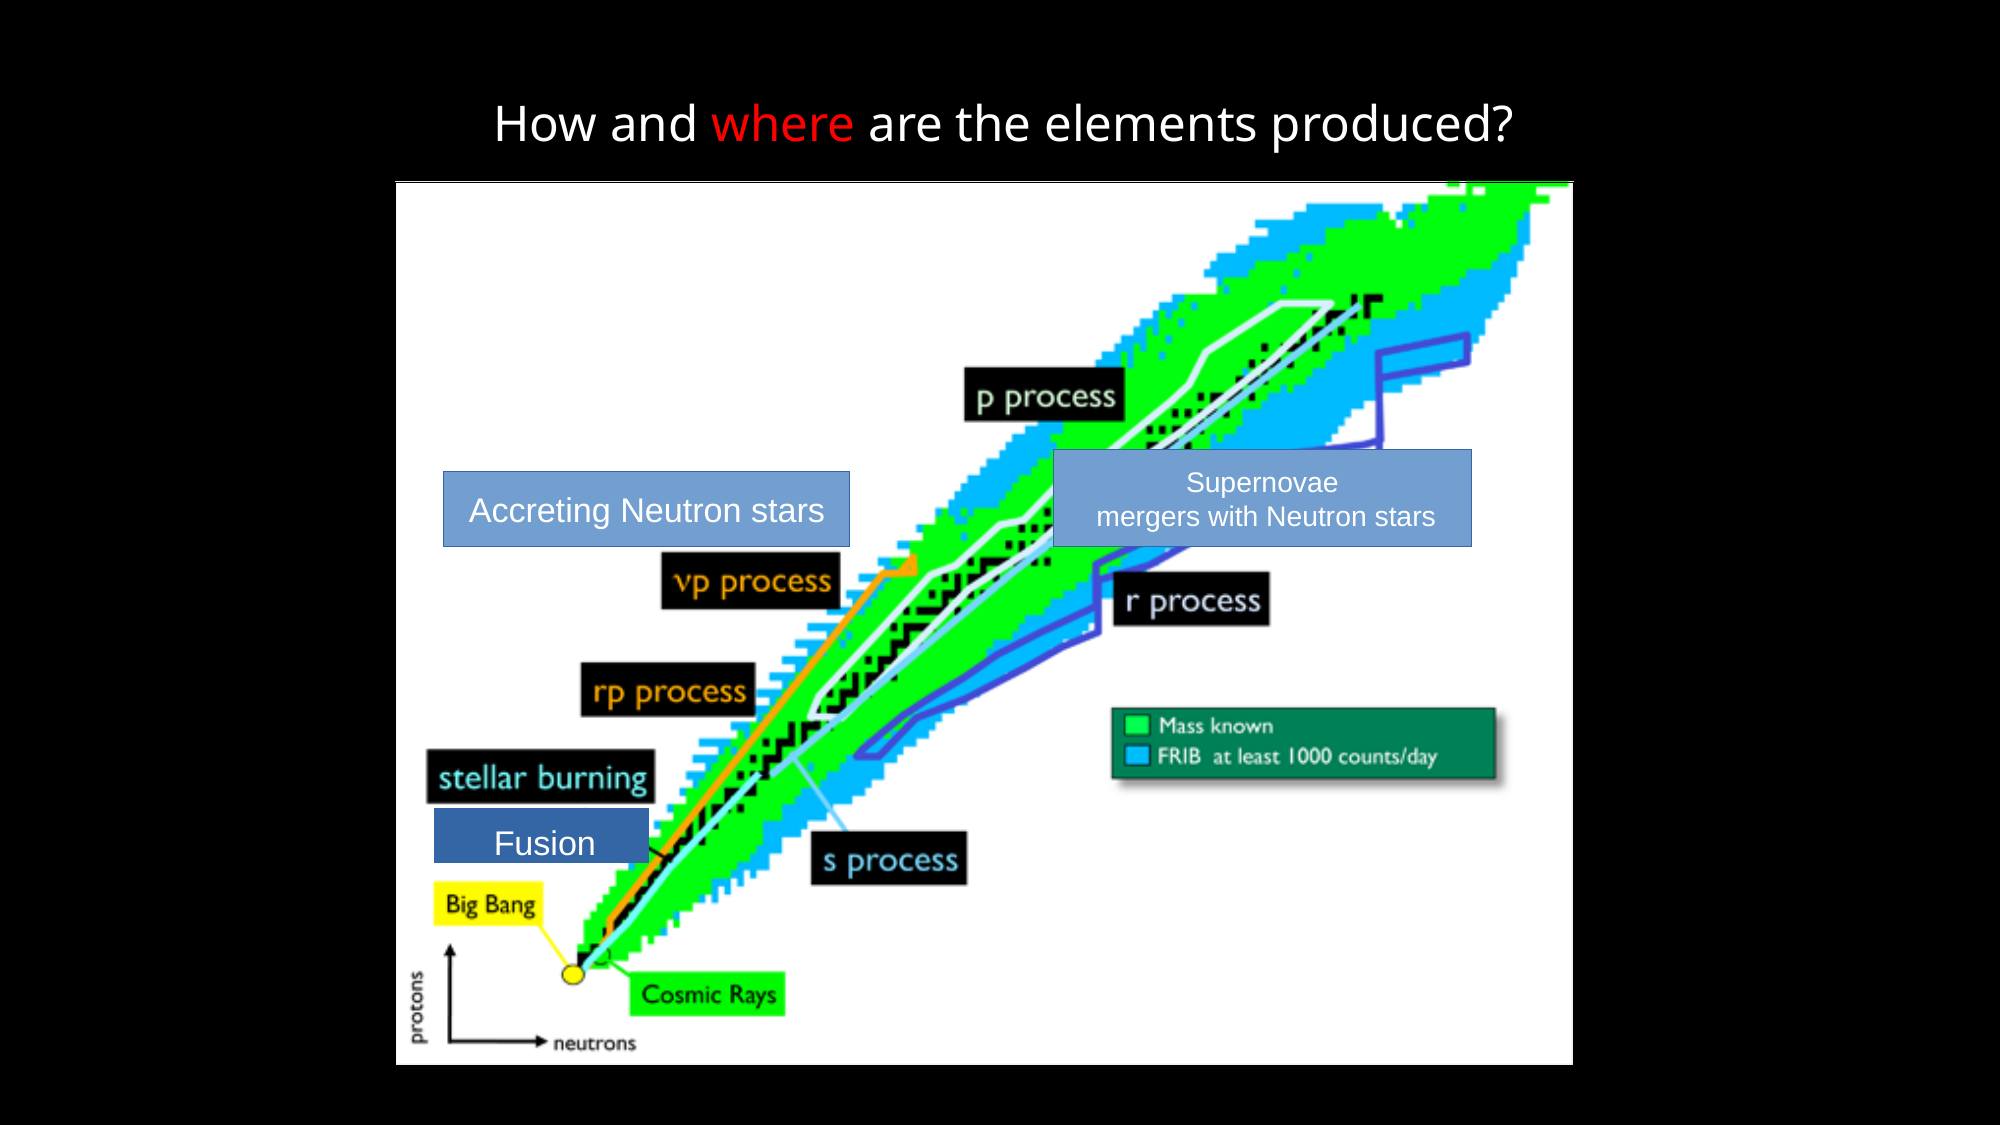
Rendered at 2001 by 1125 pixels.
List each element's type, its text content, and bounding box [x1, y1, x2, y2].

text_box How and where are the elements produced? [480, 85, 1563, 180]
picture [395, 181, 1574, 1066]
